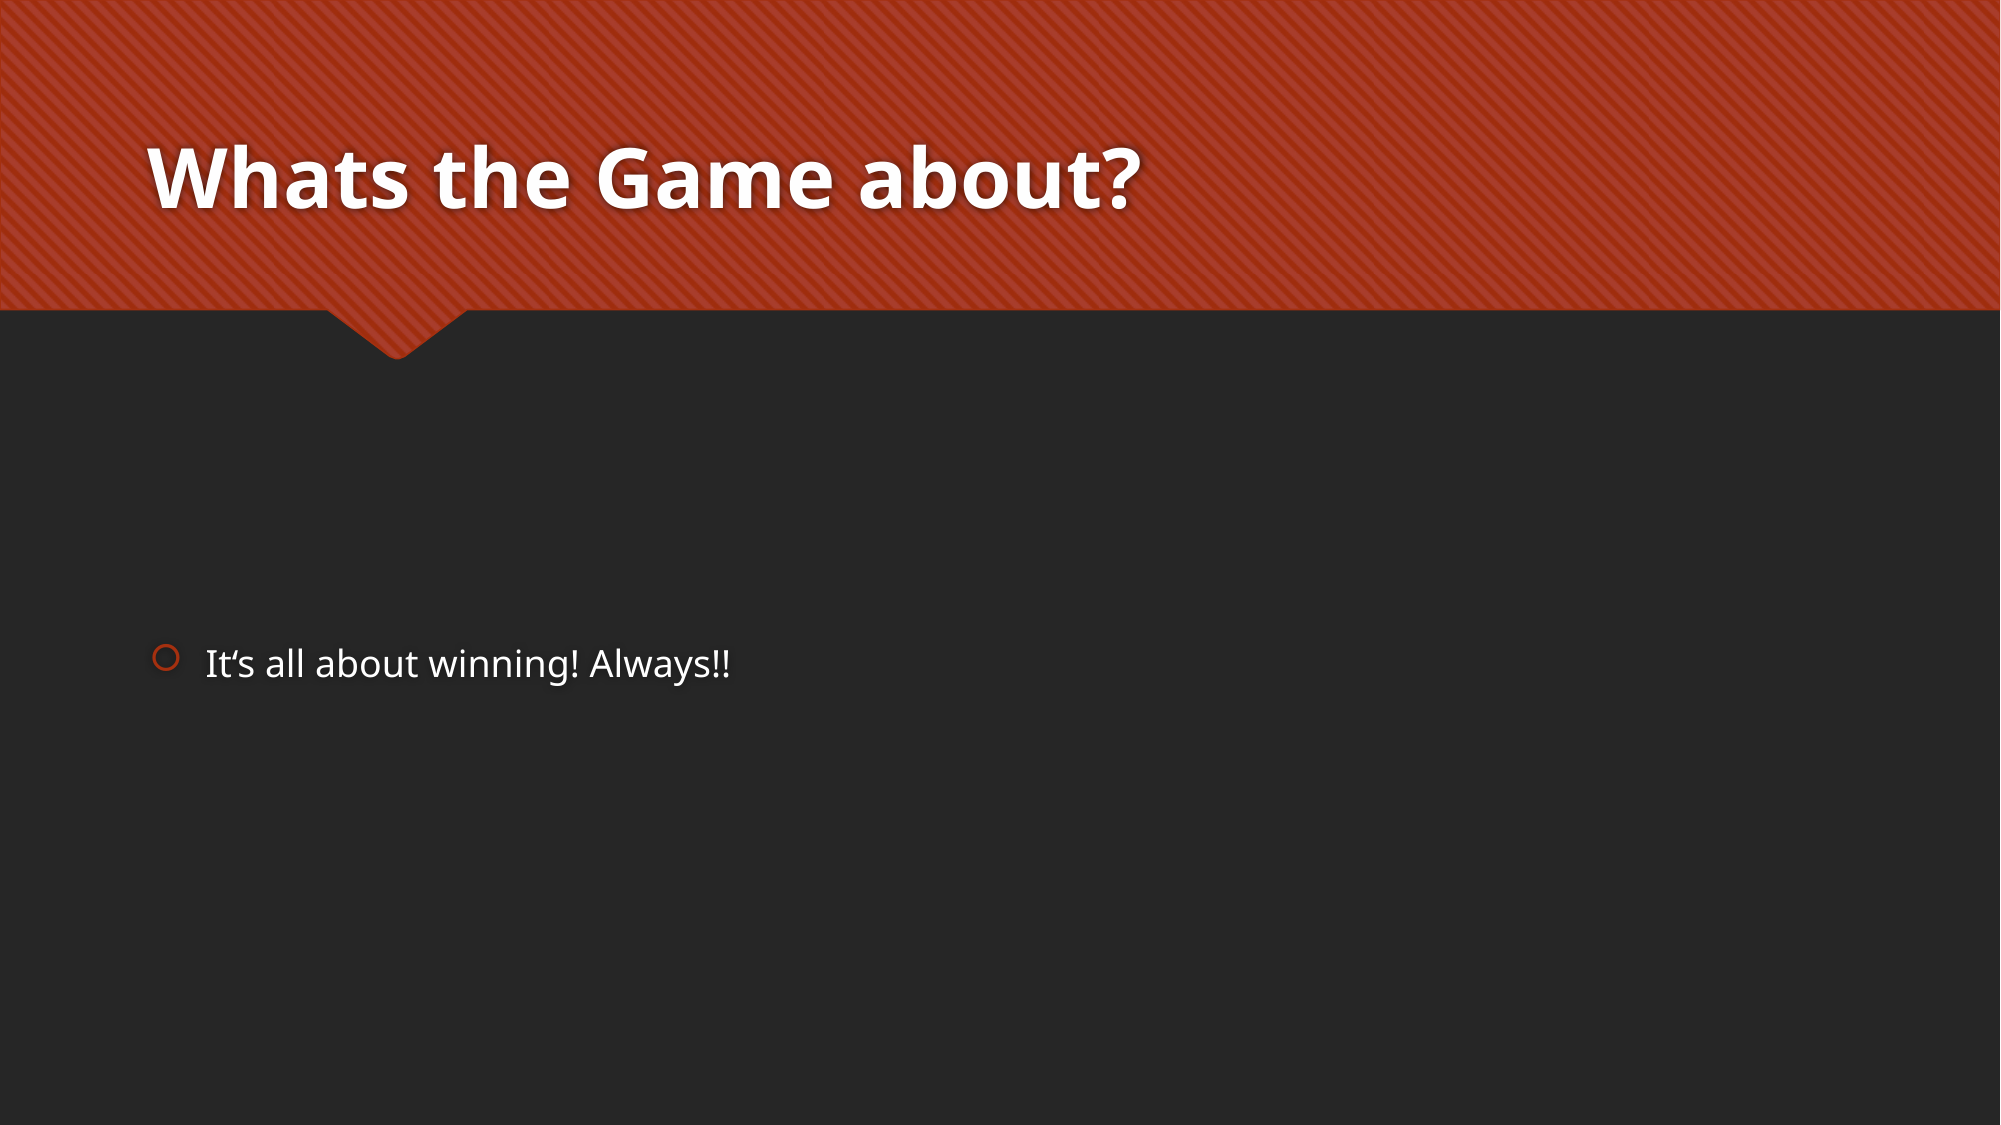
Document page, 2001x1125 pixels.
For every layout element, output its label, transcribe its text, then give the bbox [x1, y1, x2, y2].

list It‘s all about winning! Always!! [134, 364, 1866, 962]
title Whats the Game about? [132, 73, 1868, 233]
